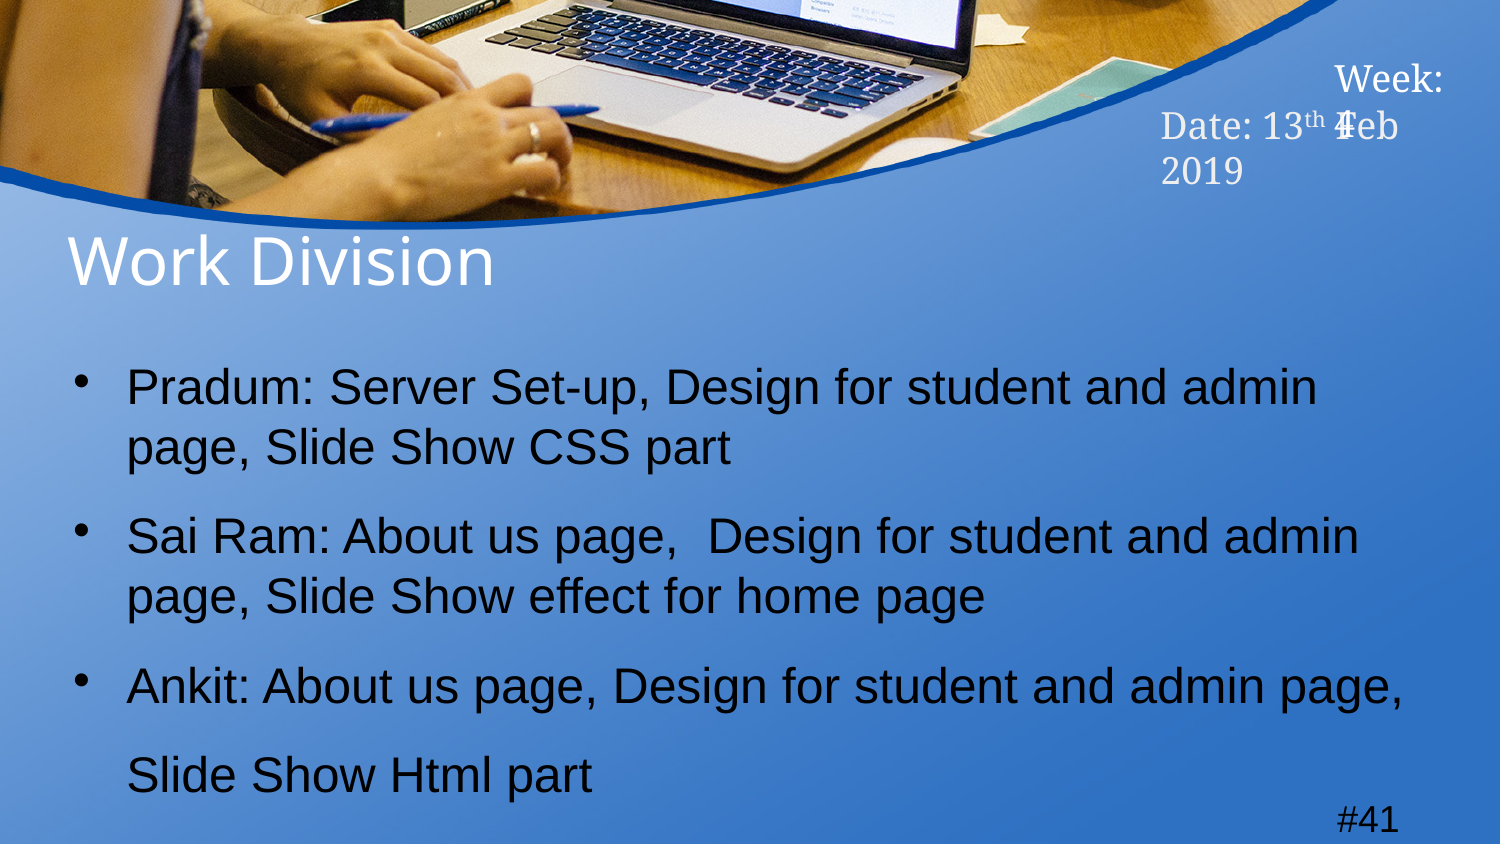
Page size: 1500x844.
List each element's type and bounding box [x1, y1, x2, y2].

text_box [1323, 791, 1414, 844]
